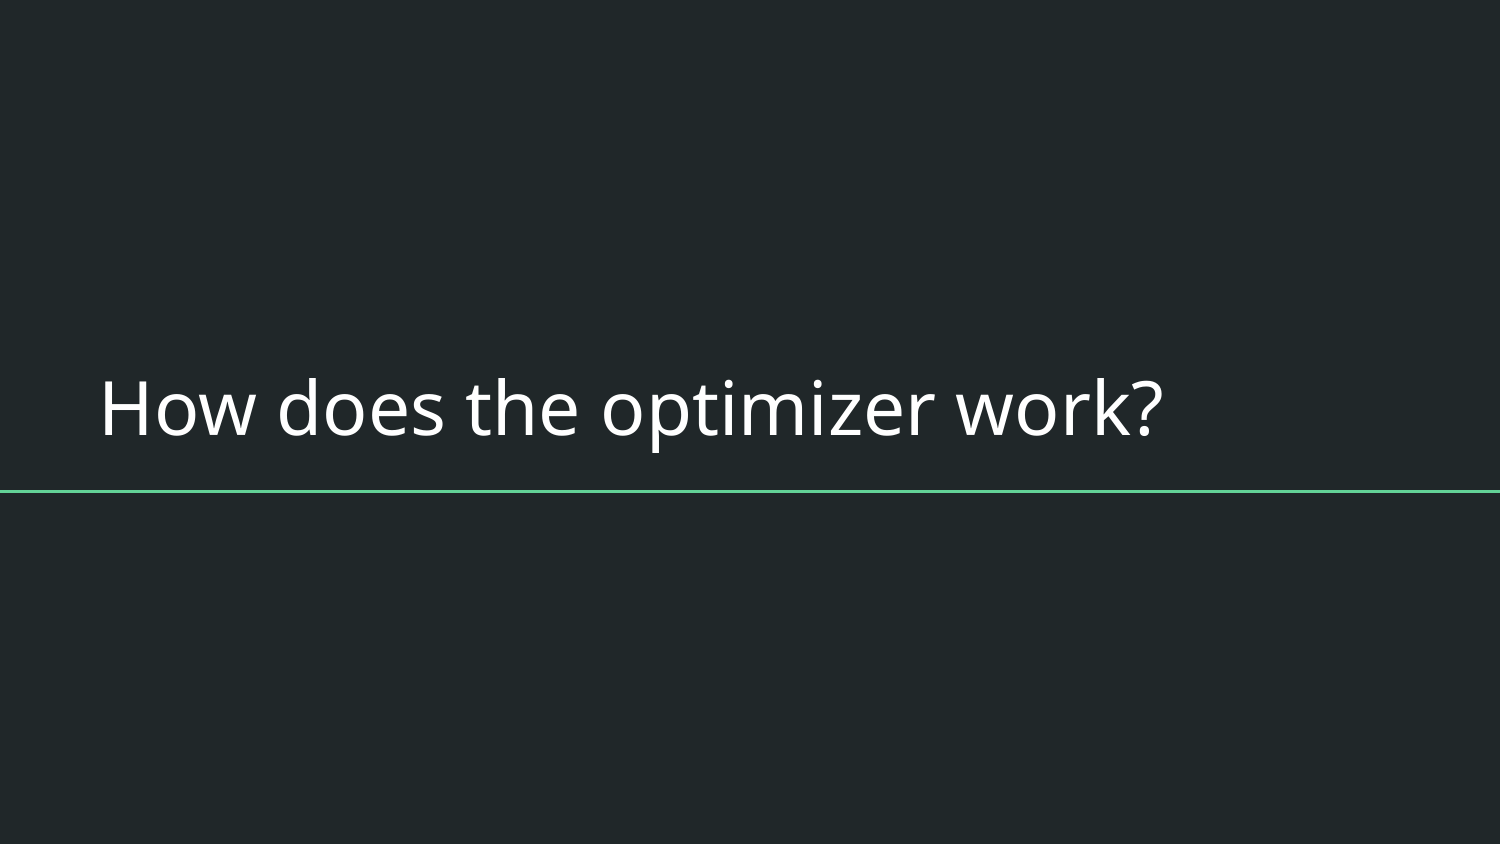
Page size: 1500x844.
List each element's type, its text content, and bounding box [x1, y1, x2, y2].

title How does the optimizer work? [83, 337, 1417, 466]
